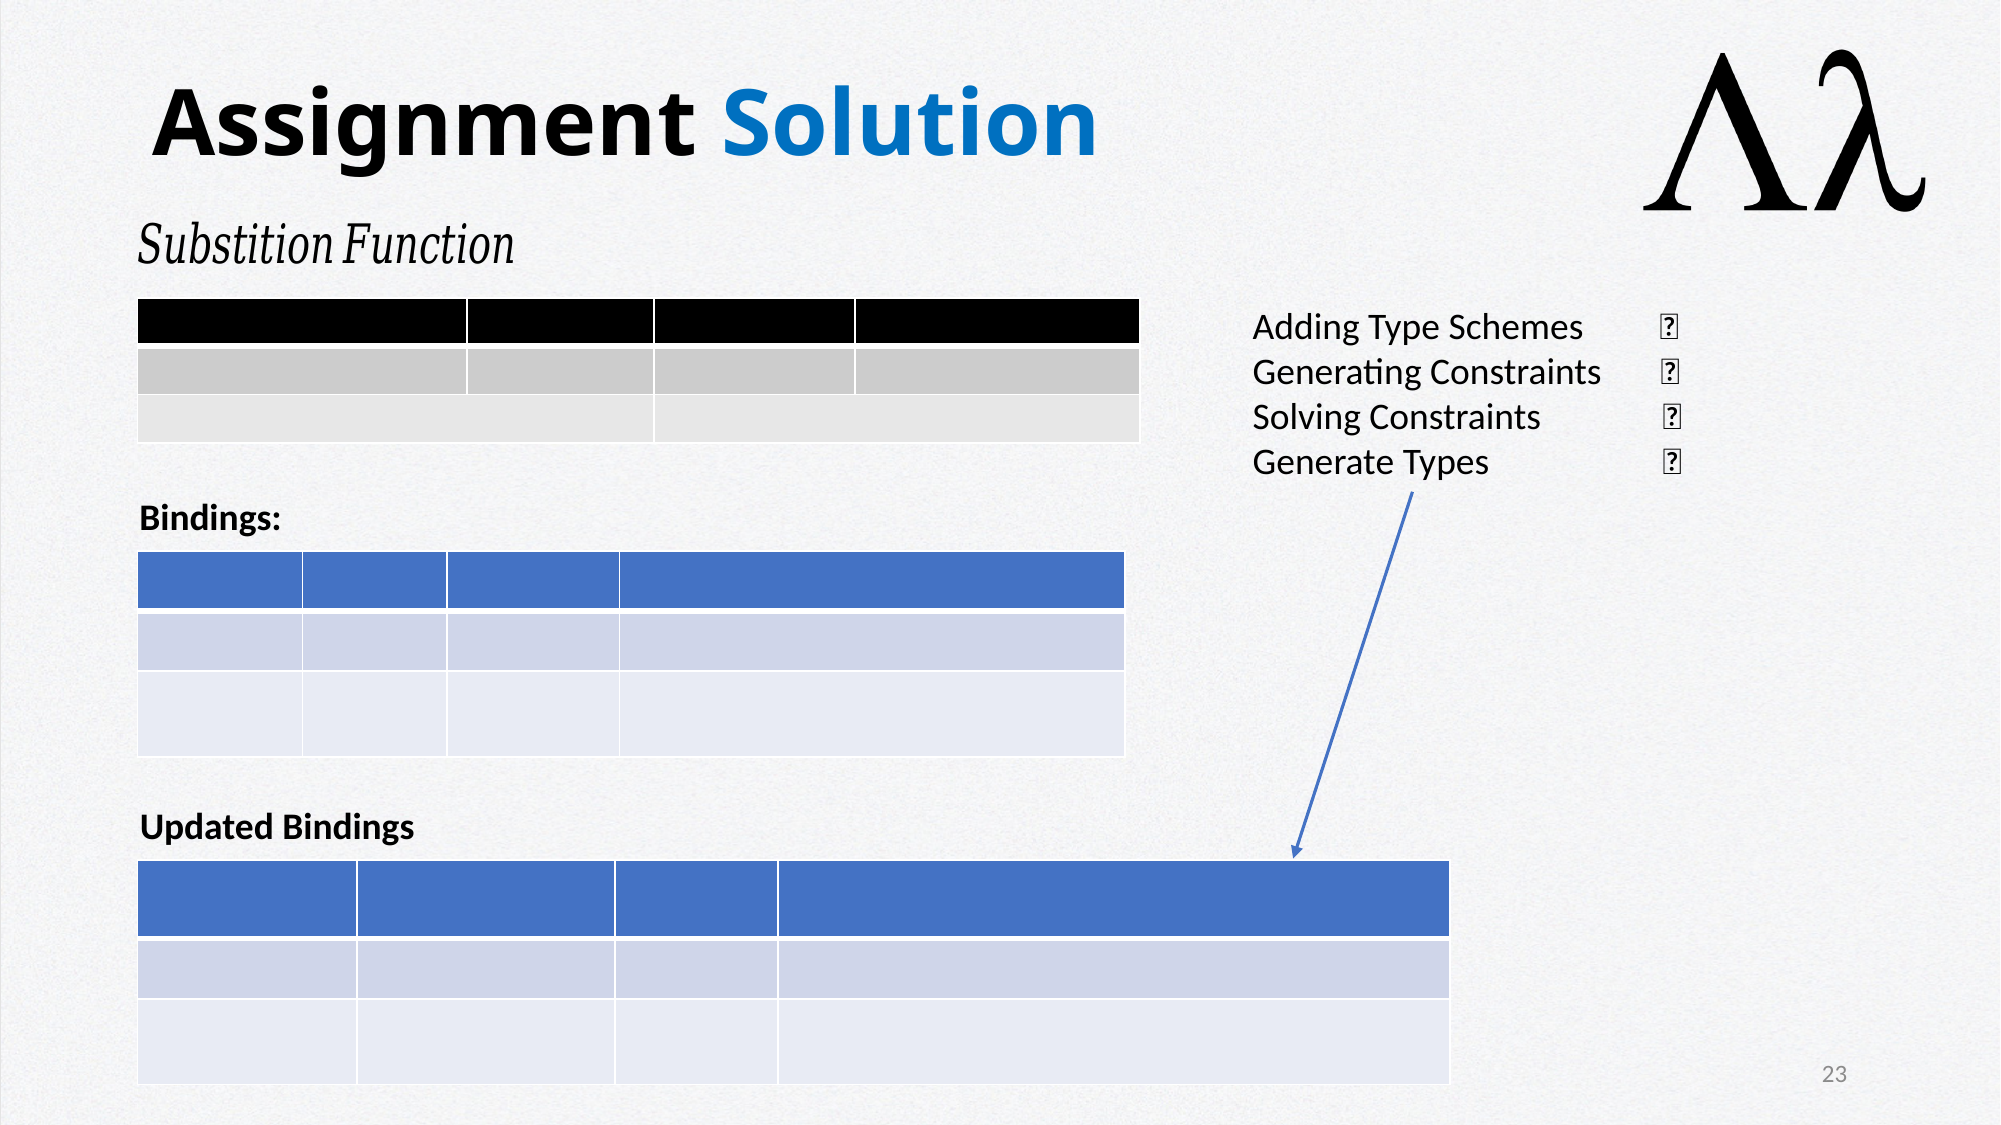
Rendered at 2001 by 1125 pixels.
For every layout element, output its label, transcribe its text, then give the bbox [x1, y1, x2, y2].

title Assignment Solution [137, 17, 1863, 235]
text_box Bindings: [124, 462, 297, 613]
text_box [1293, 491, 1413, 859]
text_box Adding Type Schemes ✅ Generating Constraints ✅ Solving Constraints ✅ Generate Types ✅ [1237, 294, 2000, 490]
slide_number 22 [1412, 1042, 1863, 1103]
picture [0, 0, 2001, 1125]
text_box Updated Bindings [125, 772, 430, 922]
